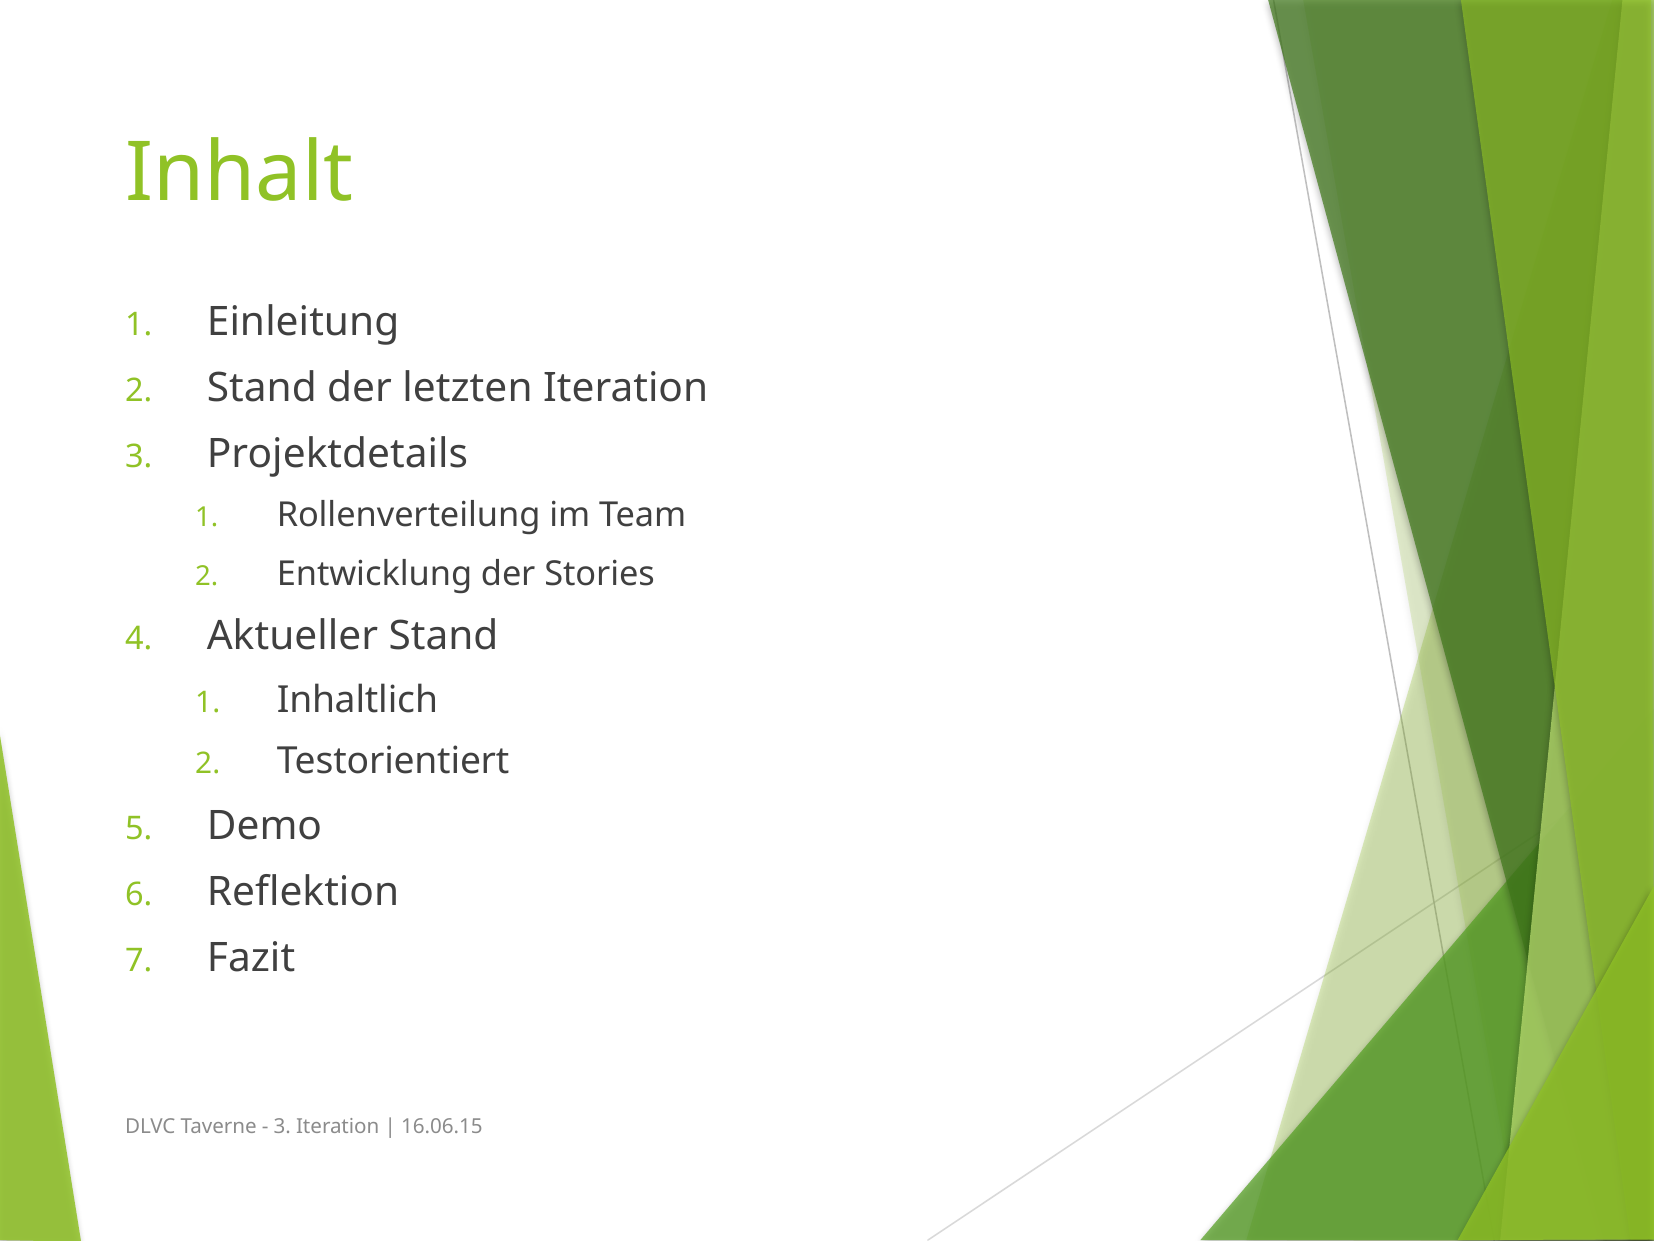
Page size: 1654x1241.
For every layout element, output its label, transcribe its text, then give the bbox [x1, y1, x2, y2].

title Inhalt [110, 110, 1259, 287]
footer DLVC Taverne - 3. Iteration | 16.06.15 [110, 1092, 947, 1159]
list Einleitung Stand der letzten Iteration Projektdetails Rollenverteilung im Team Entwicklung der Stories Aktueller Stand Inhaltlich Testorientiert Demo Reflektion Fazit [110, 287, 1259, 989]
